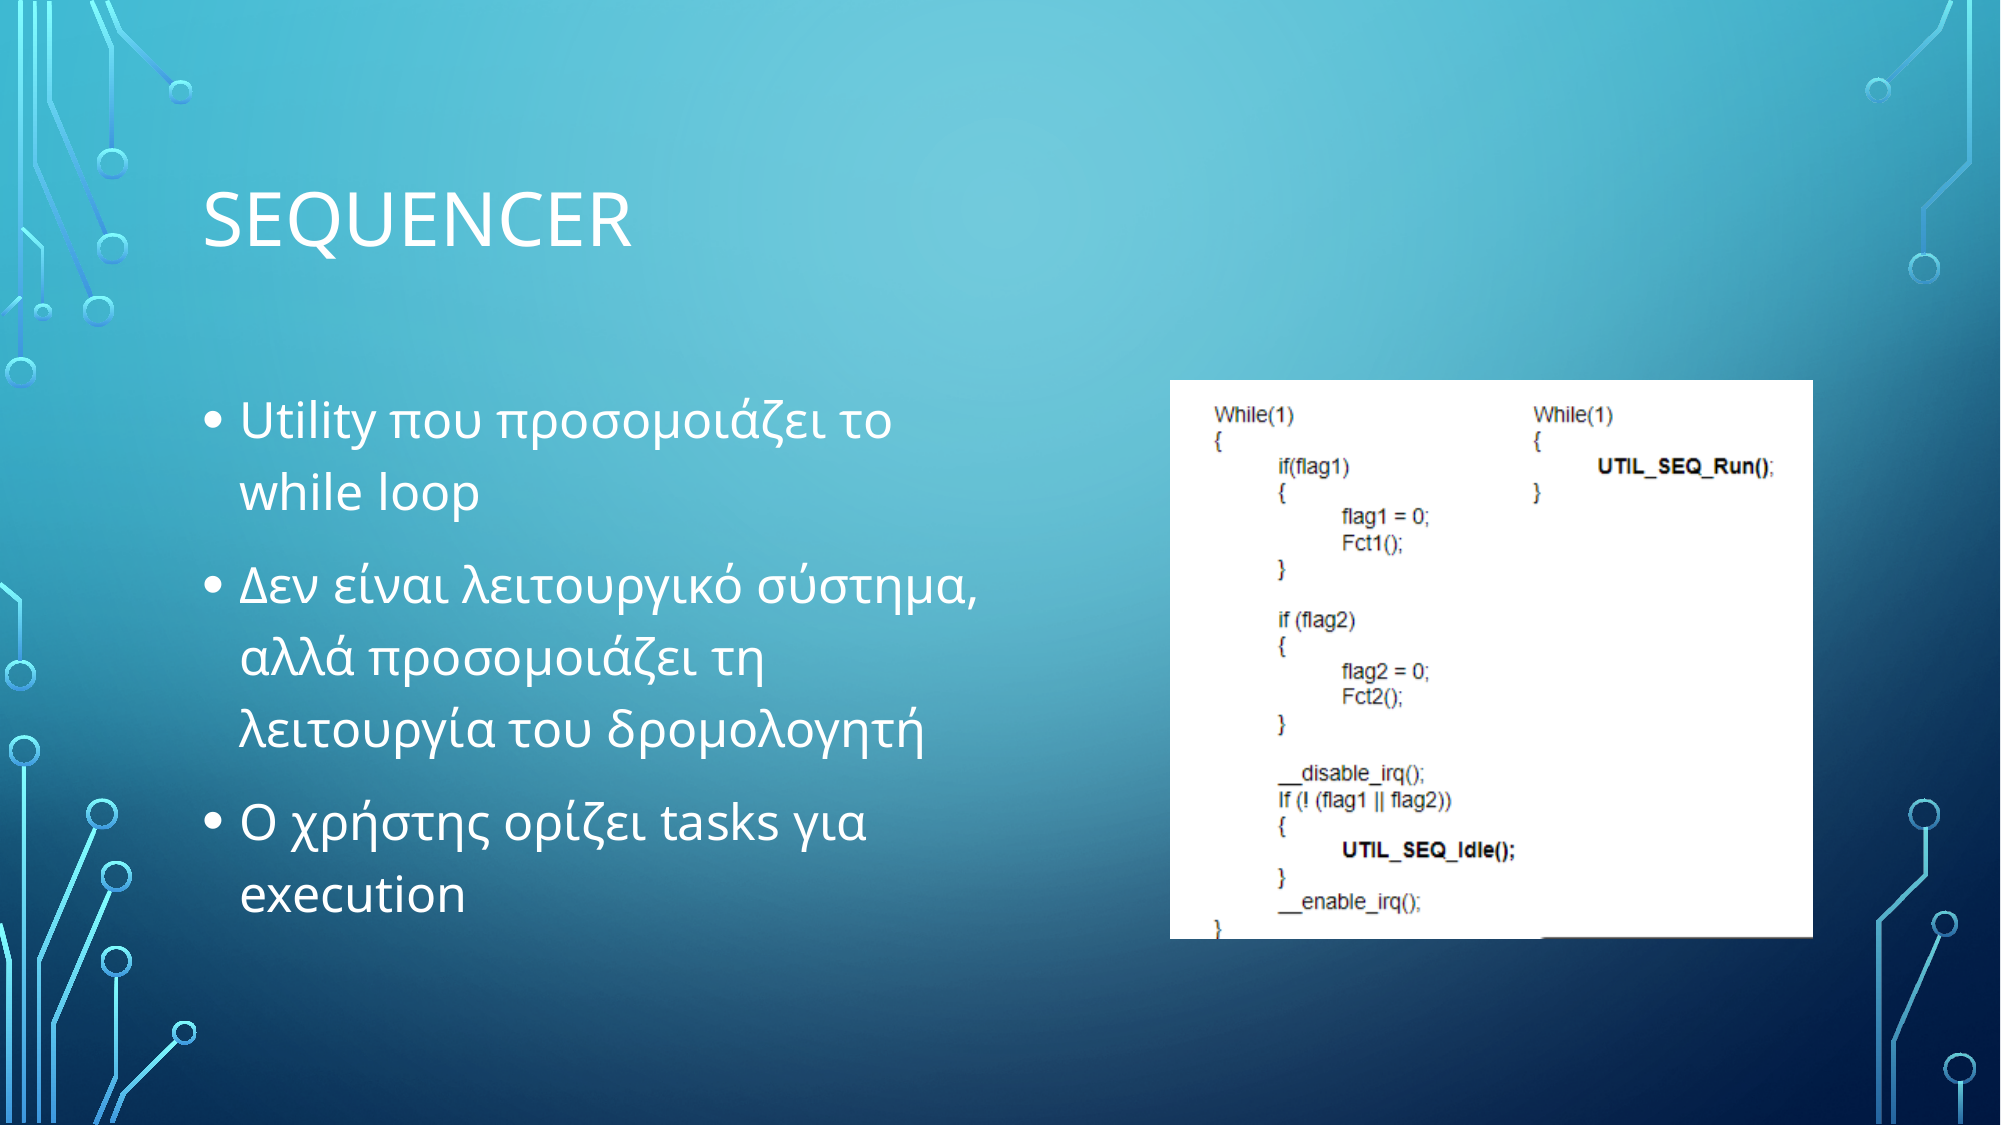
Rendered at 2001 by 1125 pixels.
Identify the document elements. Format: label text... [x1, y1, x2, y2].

list Utility που προσομοιάζει το while loop Δεν είναι λειτουργικό σύστημα, αλλά προσομοιάζει τη λειτουργία του δρομολογητή Ο χρήστης ορίζει tasks για execution [187, 369, 1015, 950]
title Sequencer [187, 101, 1813, 344]
picture [1169, 380, 1813, 939]
